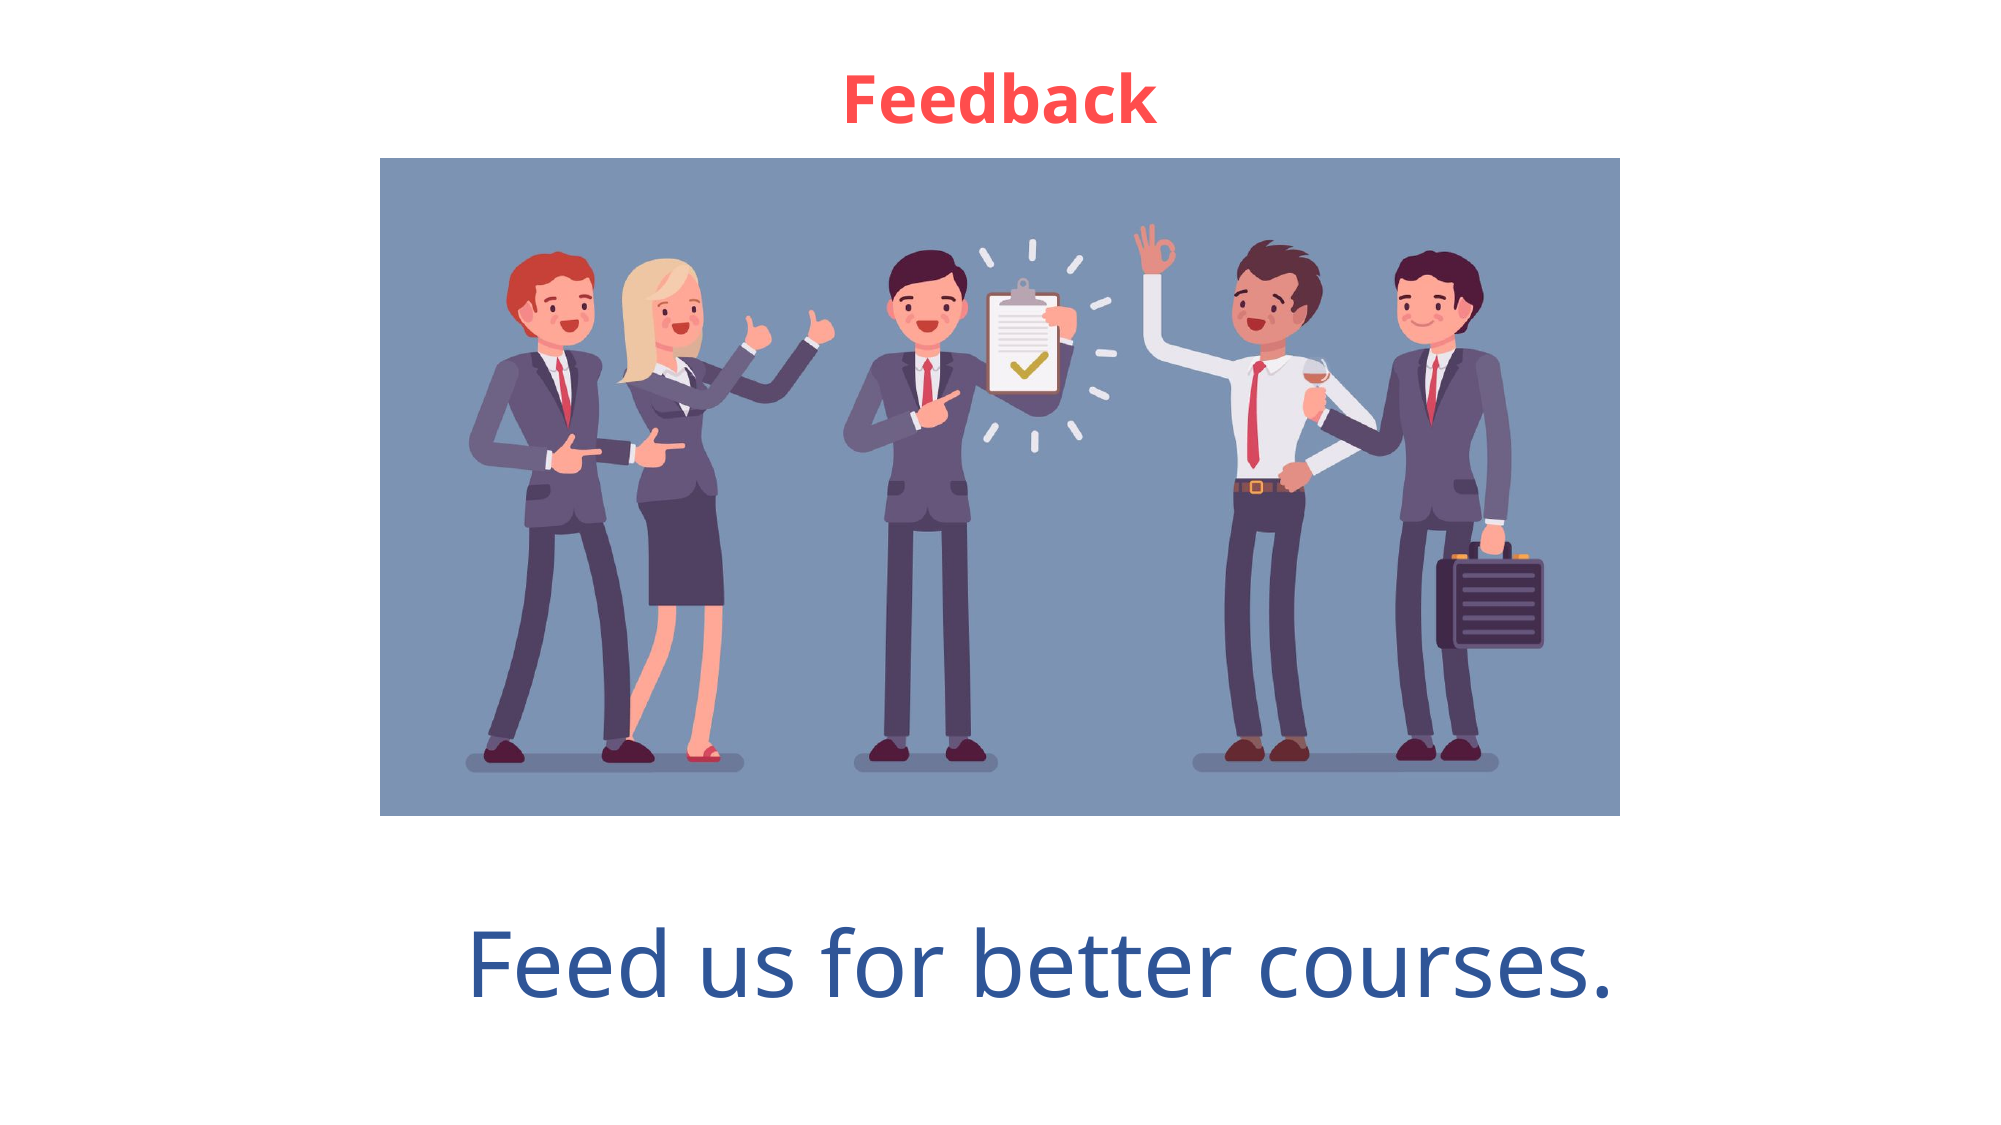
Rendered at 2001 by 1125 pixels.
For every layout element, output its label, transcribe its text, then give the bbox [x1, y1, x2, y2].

picture [380, 158, 1620, 816]
text_box Feed us for better courses. [304, 843, 1778, 1024]
title Feedback [586, 43, 1414, 146]
